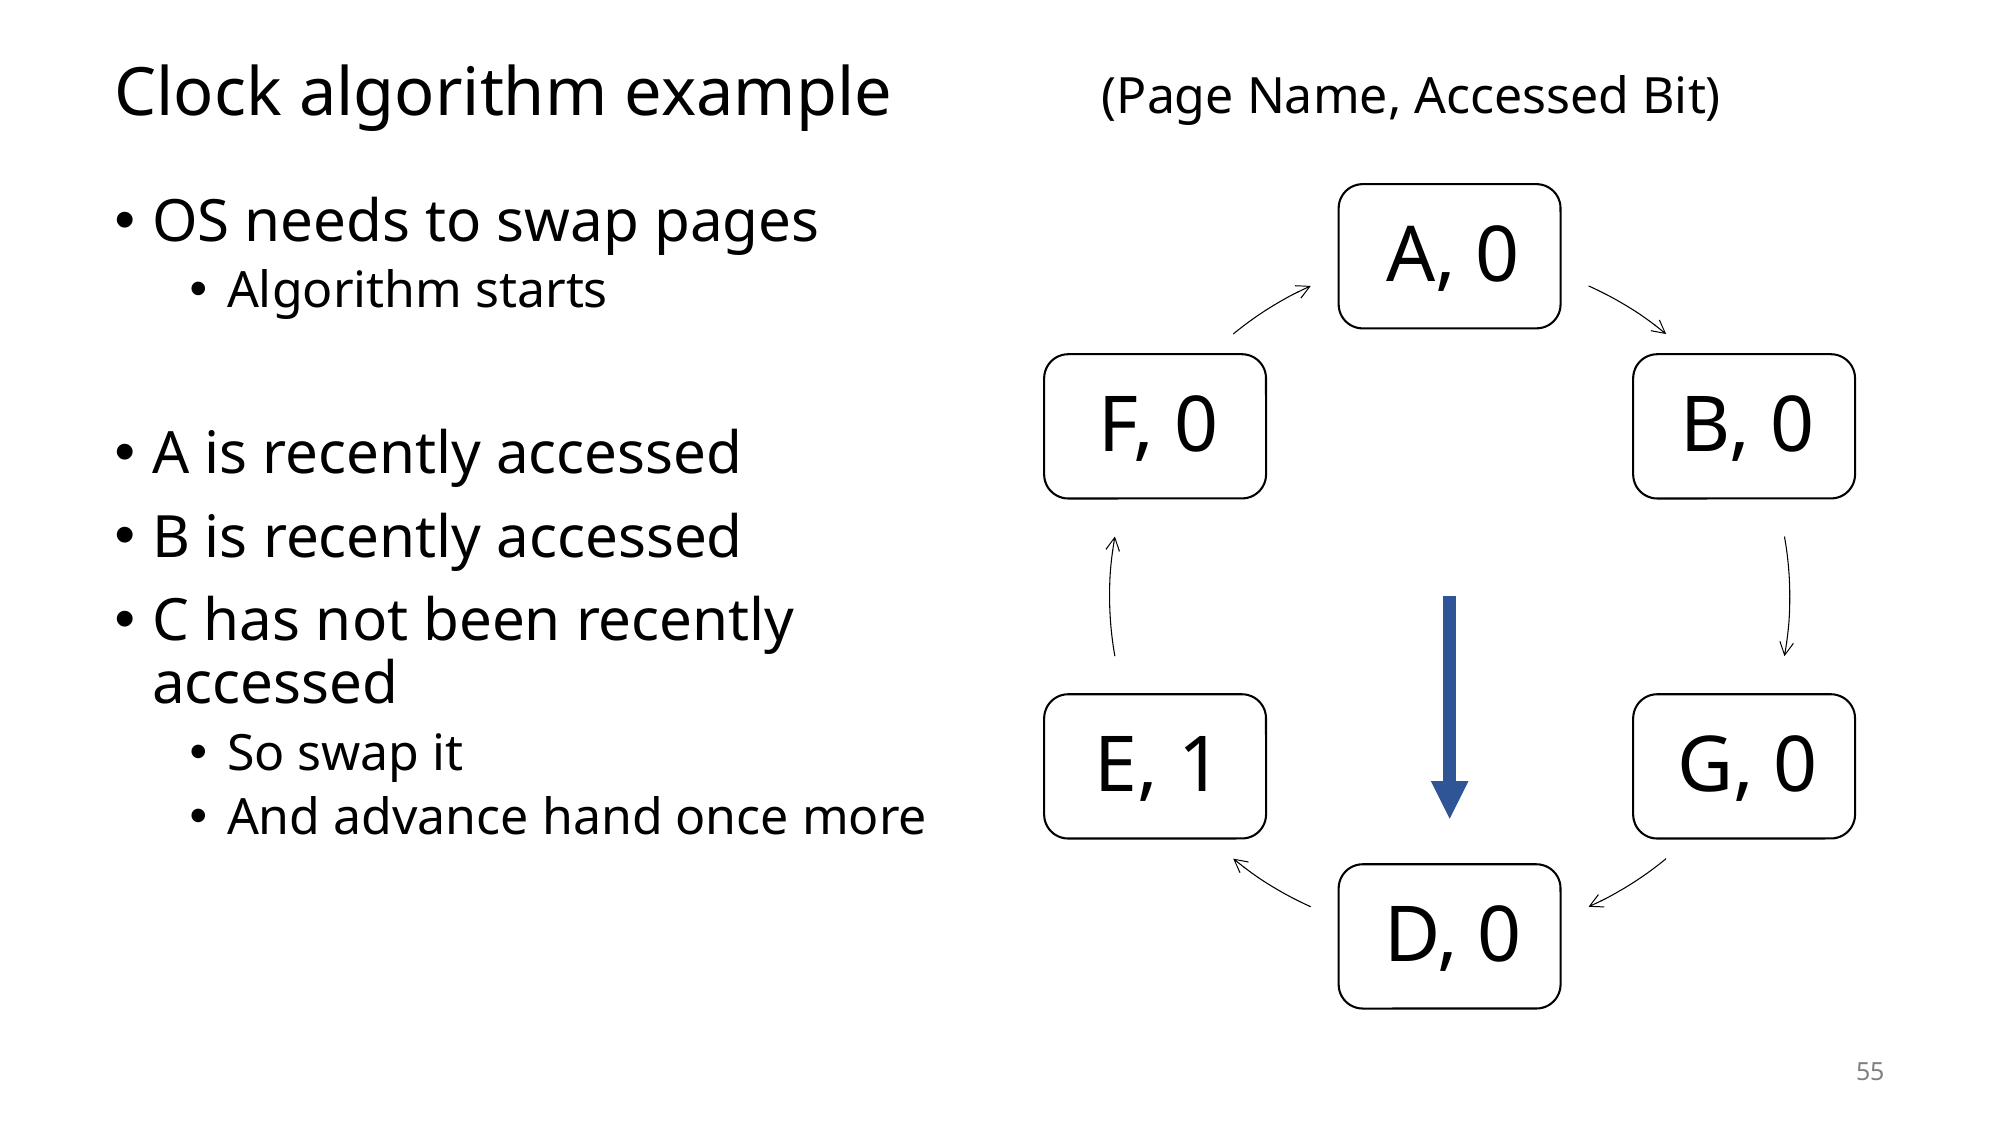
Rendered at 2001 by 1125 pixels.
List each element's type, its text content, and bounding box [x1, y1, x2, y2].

slide_number 55 [1749, 1042, 1900, 1103]
list OS needs to swap pages Algorithm starts A is recently accessed B is recently accessed C has not been recently accessed So swap it And advance hand once more [99, 183, 963, 1009]
text_box (Page Name, Accessed Bit) [1087, 55, 1750, 131]
title Clock algorithm example [99, 37, 1900, 150]
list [1018, 183, 1881, 1009]
